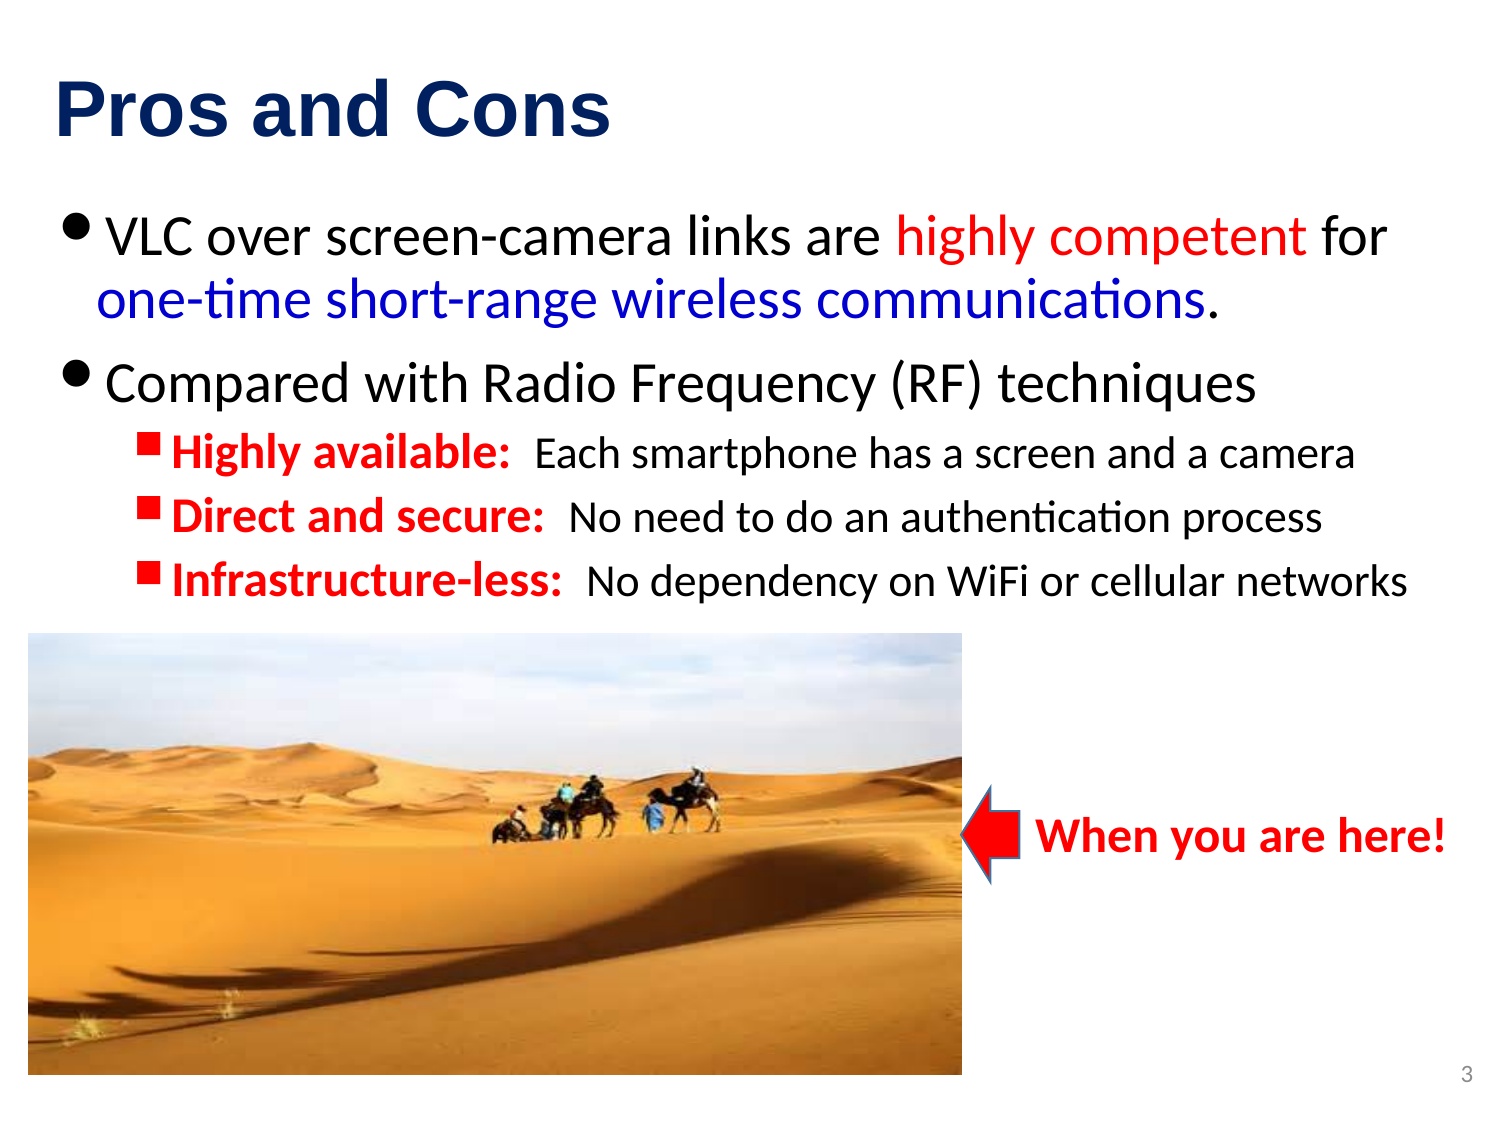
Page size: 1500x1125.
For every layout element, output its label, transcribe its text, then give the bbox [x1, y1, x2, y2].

slide_number 3 [1150, 1042, 1489, 1103]
list VLC over screen-camera links are highly competent for one-time short-range wireless communications. Compared with Radio Frequency (RF) techniques Highly available: Each smartphone has a screen and a camera Direct and secure: No need to do an authentication process Infrastructure-less: No dependency on WiFi or cellular networks [43, 197, 1457, 633]
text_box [28, 633, 1475, 1075]
title Pros and Cons [39, 18, 1454, 204]
